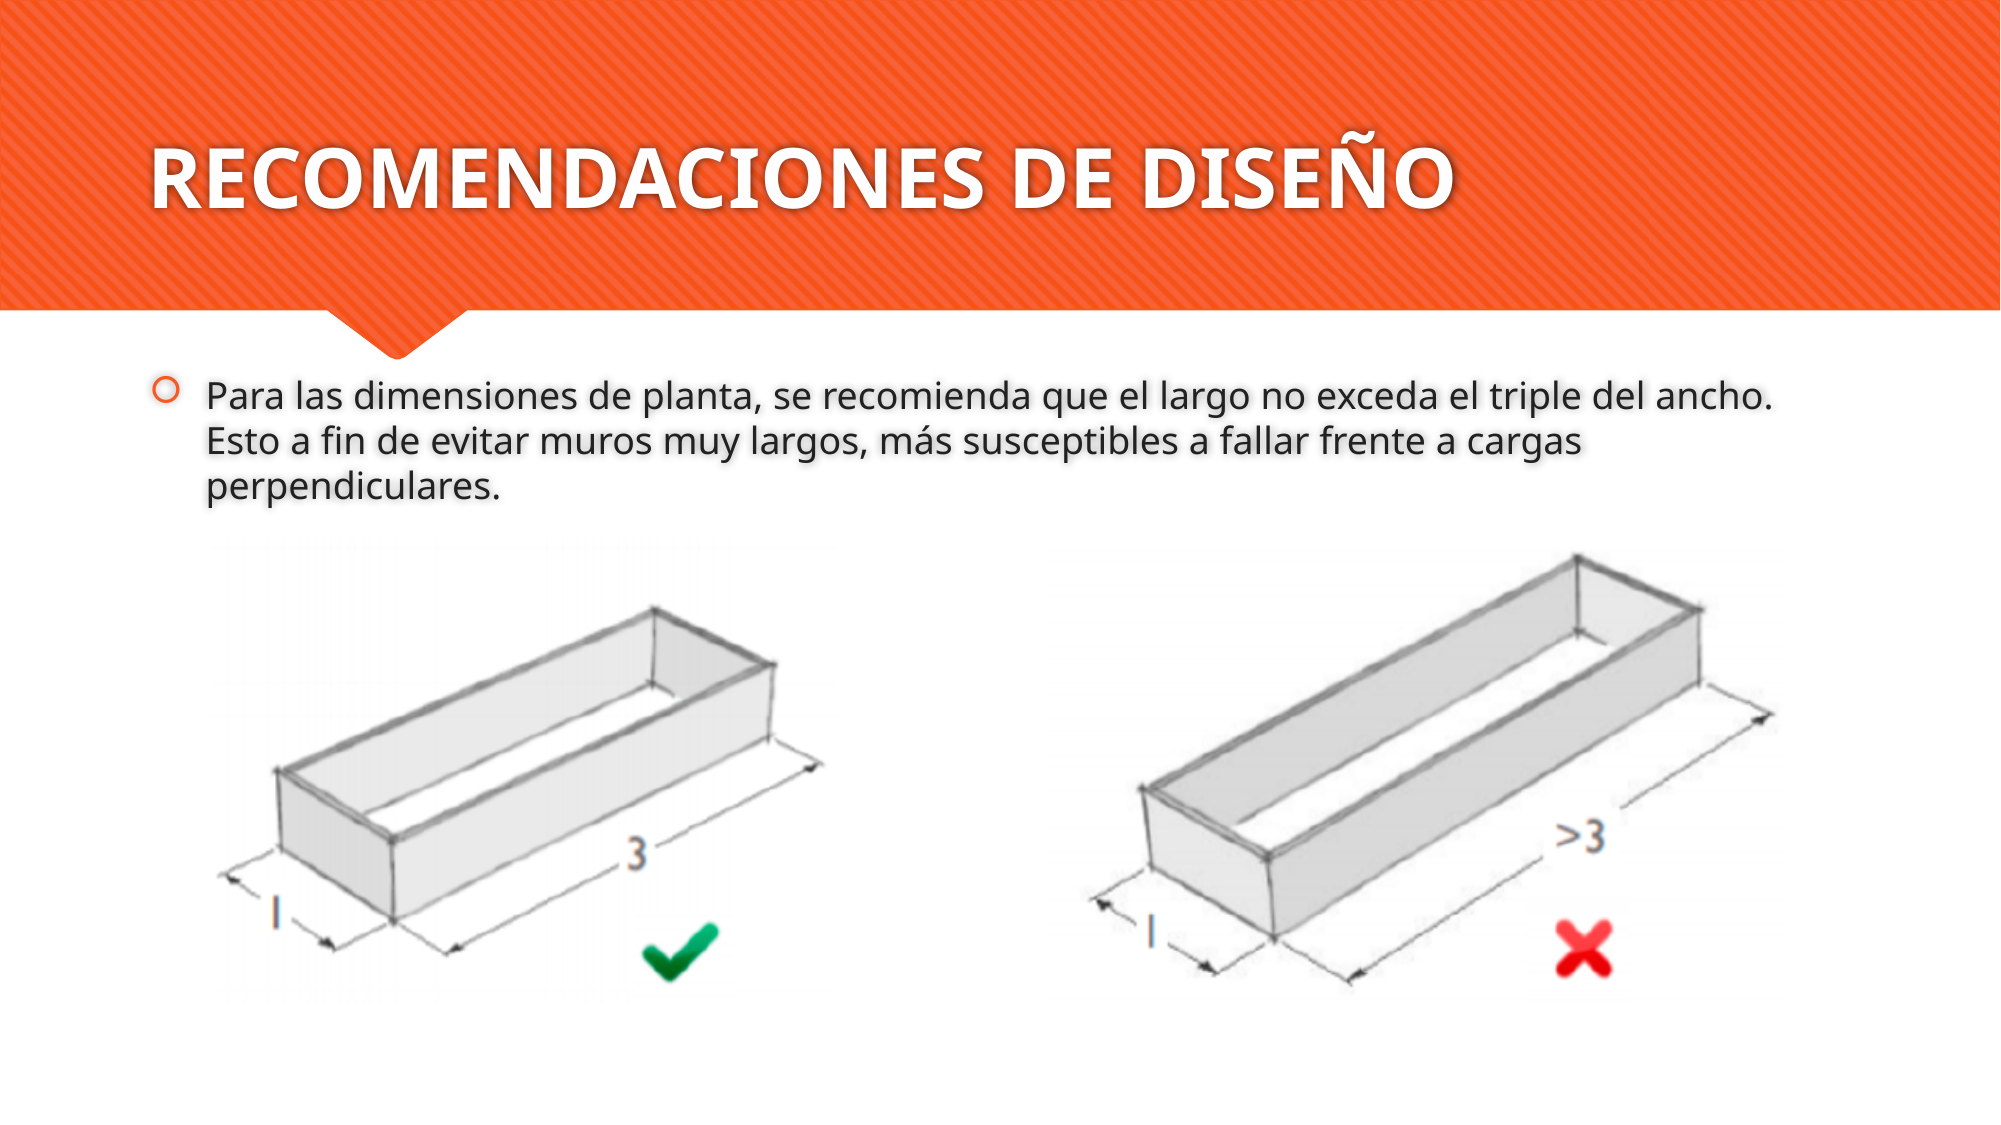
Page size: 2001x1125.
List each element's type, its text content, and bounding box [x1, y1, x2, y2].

title RECOMENDACIONES DE DISEÑO [132, 73, 1868, 233]
picture [145, 535, 1855, 1023]
list Para las dimensiones de planta, se recomienda que el largo no exceda el triple del ancho. Esto a fin de evitar muros muy largos, más susceptibles a fallar frente a cargas perpendiculares. [134, 364, 1866, 962]
